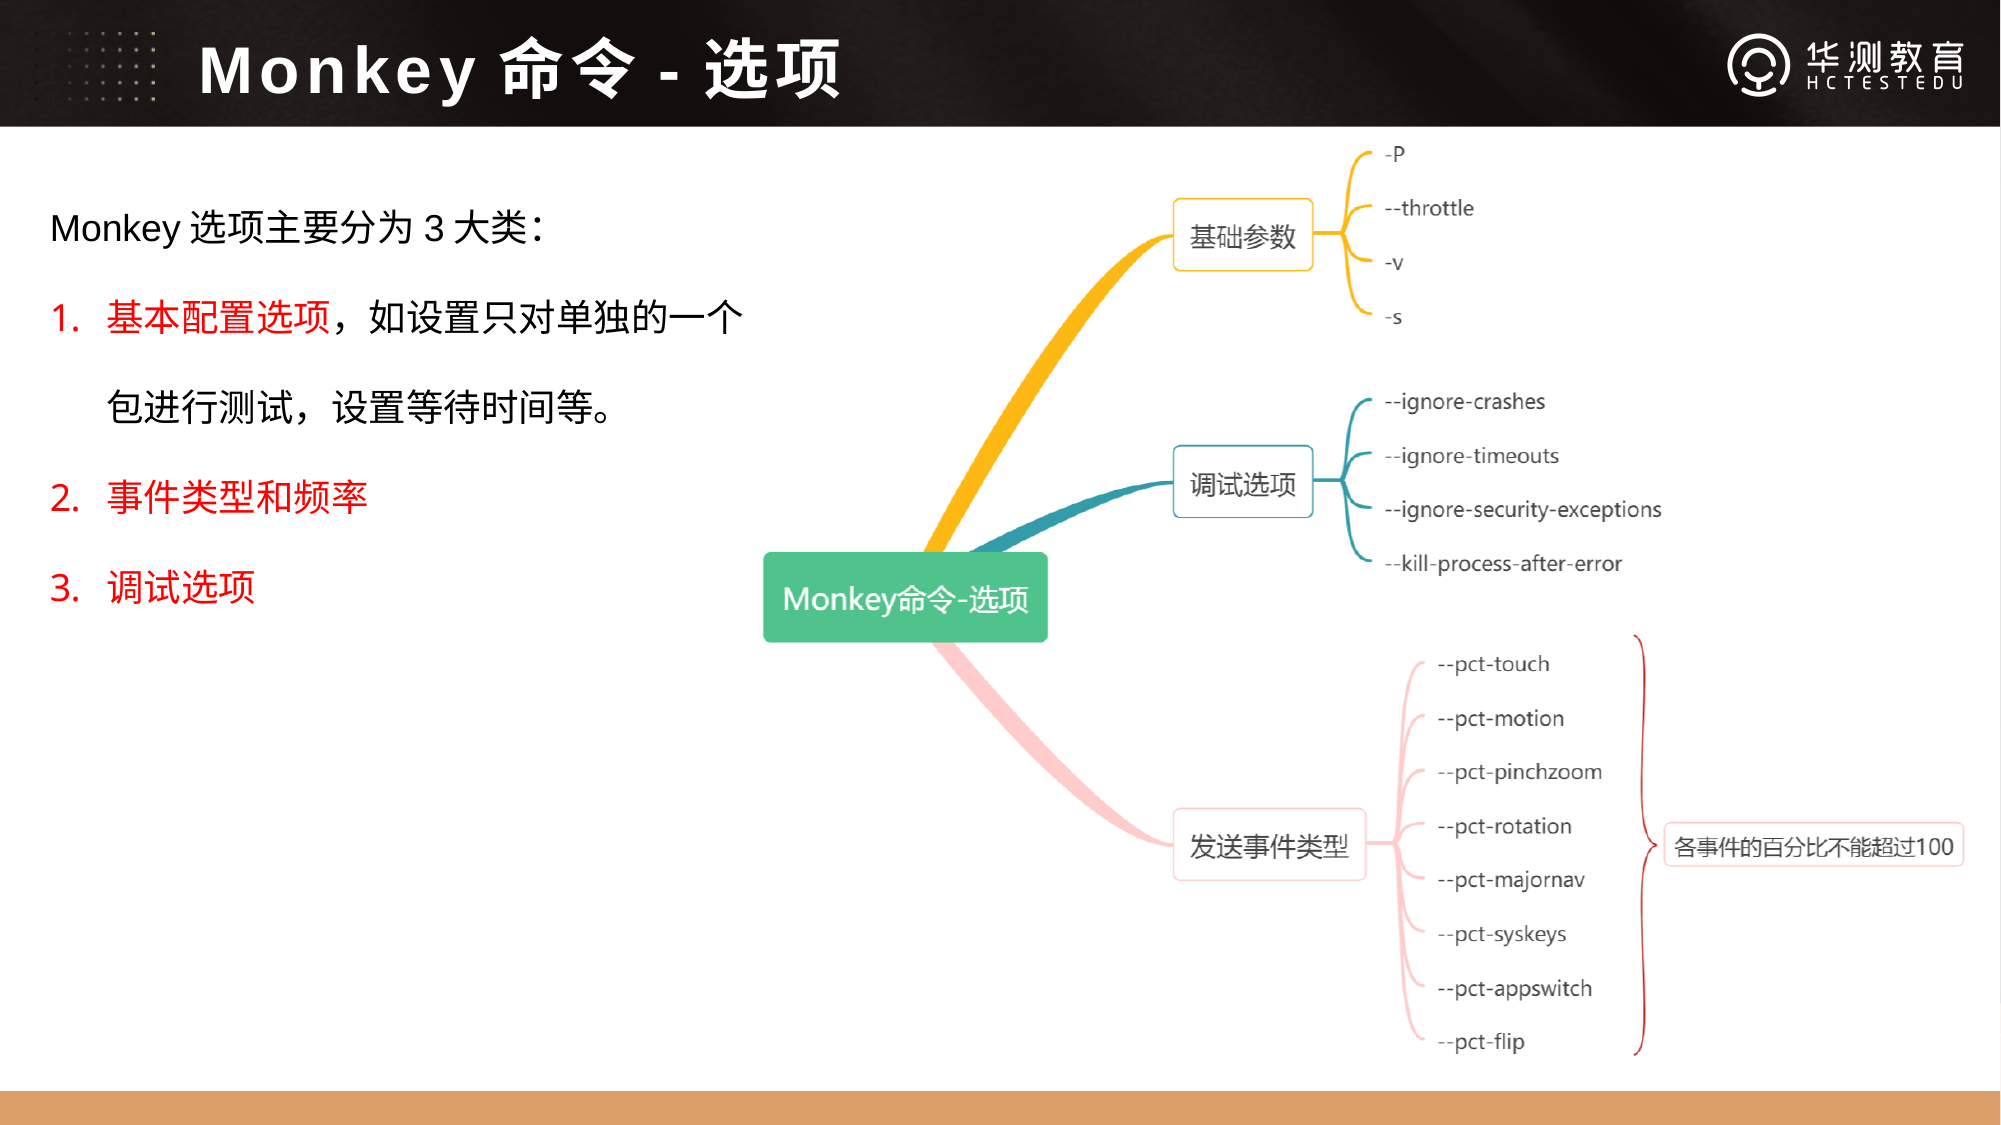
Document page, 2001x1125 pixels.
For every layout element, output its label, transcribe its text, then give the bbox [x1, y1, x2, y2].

picture [0, 0, 2001, 1075]
text_box Monkey选项主要分为3大类： 基本配置选项，如设置只对单独的一个包进行测试，设置等待时间等。 事件类型和频率 调试选项 [34, 151, 747, 617]
title Monkey命令-选项 [183, 23, 1716, 112]
